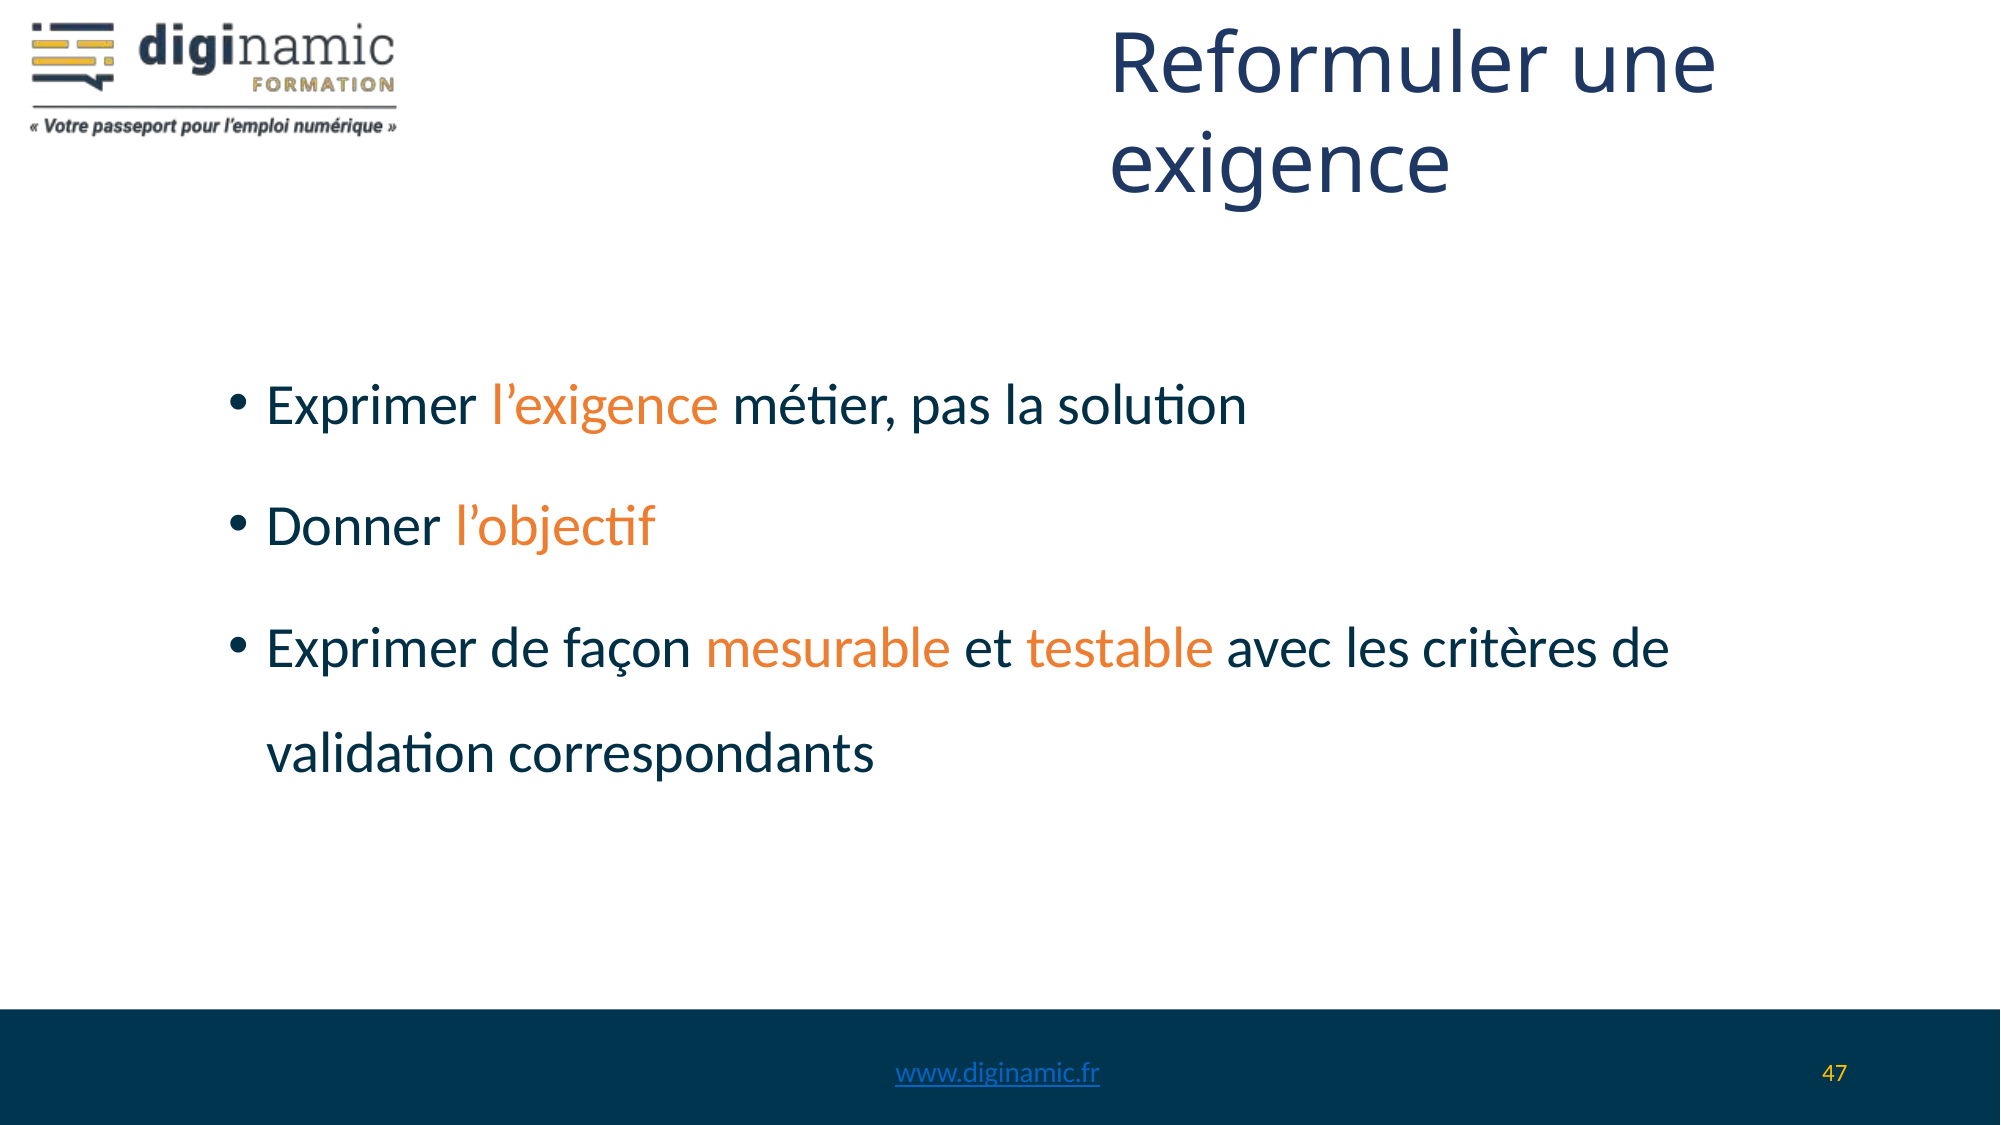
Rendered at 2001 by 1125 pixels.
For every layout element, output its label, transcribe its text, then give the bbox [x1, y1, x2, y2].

picture [15, 20, 414, 138]
text_box Reformuler une exigence [1106, 7, 1947, 210]
footer www.diginamic.fr [893, 1058, 1107, 1125]
slide_number 47 [1817, 1060, 1852, 1125]
text_box Exprimer l’exigence métier, pas la solution Donner l’objectif Exprimer de façon mesurable et testable avec les critères de validation correspondants [151, 349, 1852, 784]
